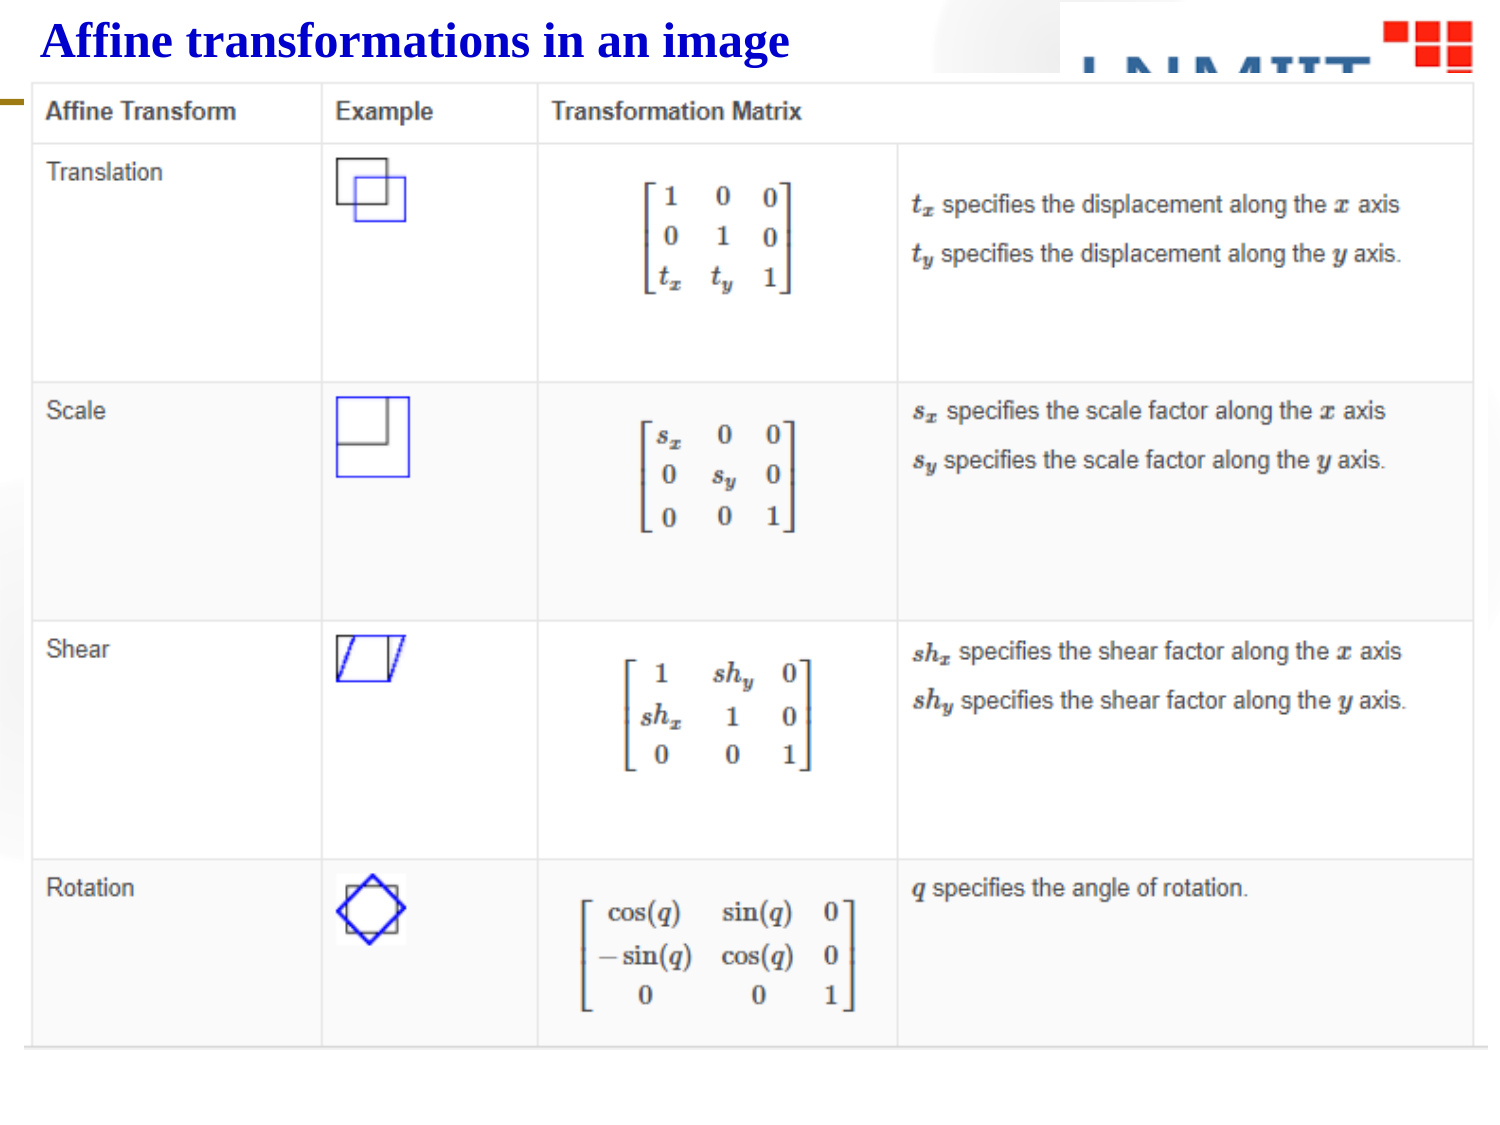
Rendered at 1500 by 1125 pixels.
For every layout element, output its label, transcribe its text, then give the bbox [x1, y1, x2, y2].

picture [24, 2, 1498, 1051]
text_box Affine transformations in an image [24, 0, 1038, 73]
